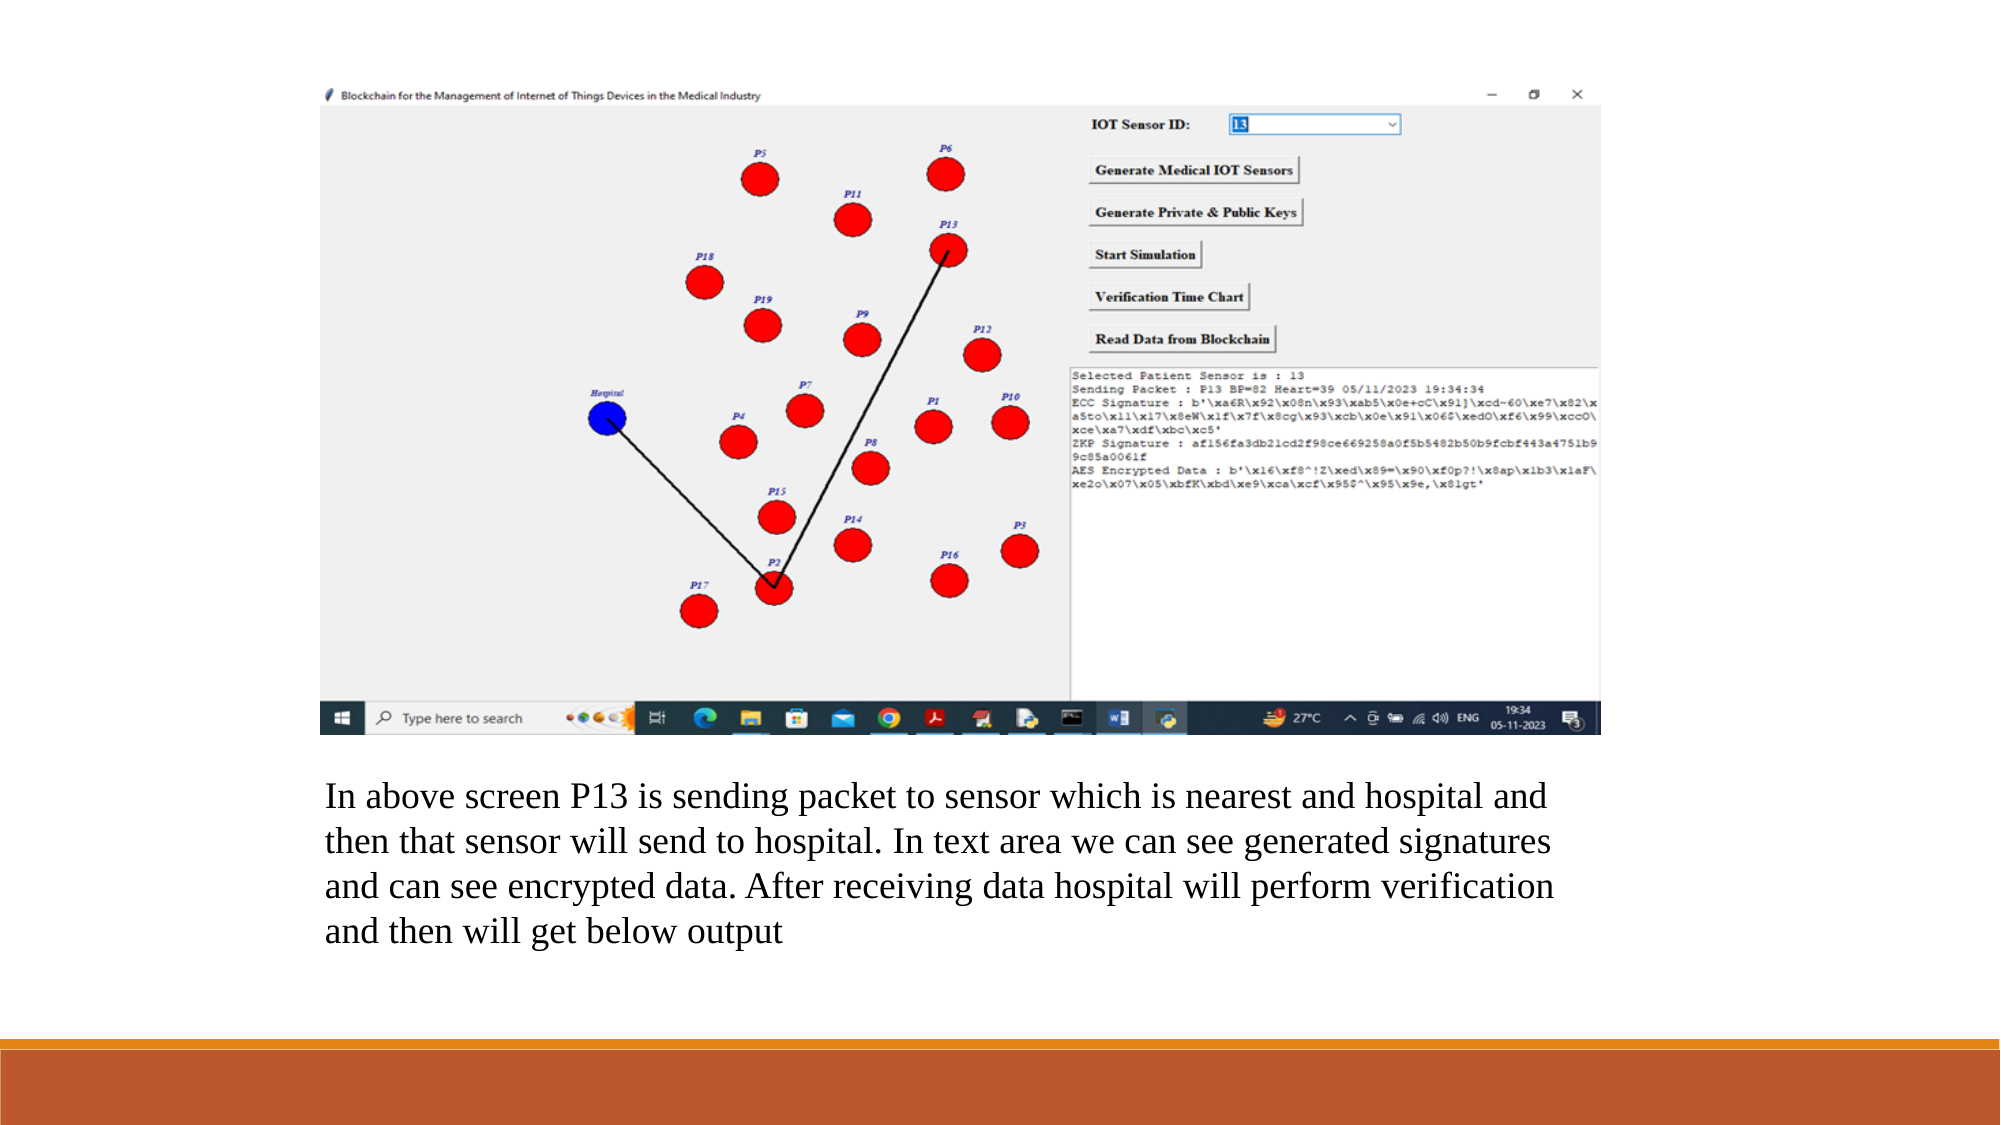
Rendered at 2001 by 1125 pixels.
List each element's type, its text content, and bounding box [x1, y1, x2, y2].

text_box In above screen P13 is sending packet to sensor which is nearest and hospital and then that sensor will send to hospital. In text area we can see generated signatures and can see encrypted data. After receiving data hospital will perform verification and then will get below output [310, 763, 1627, 959]
picture [319, 86, 1602, 736]
